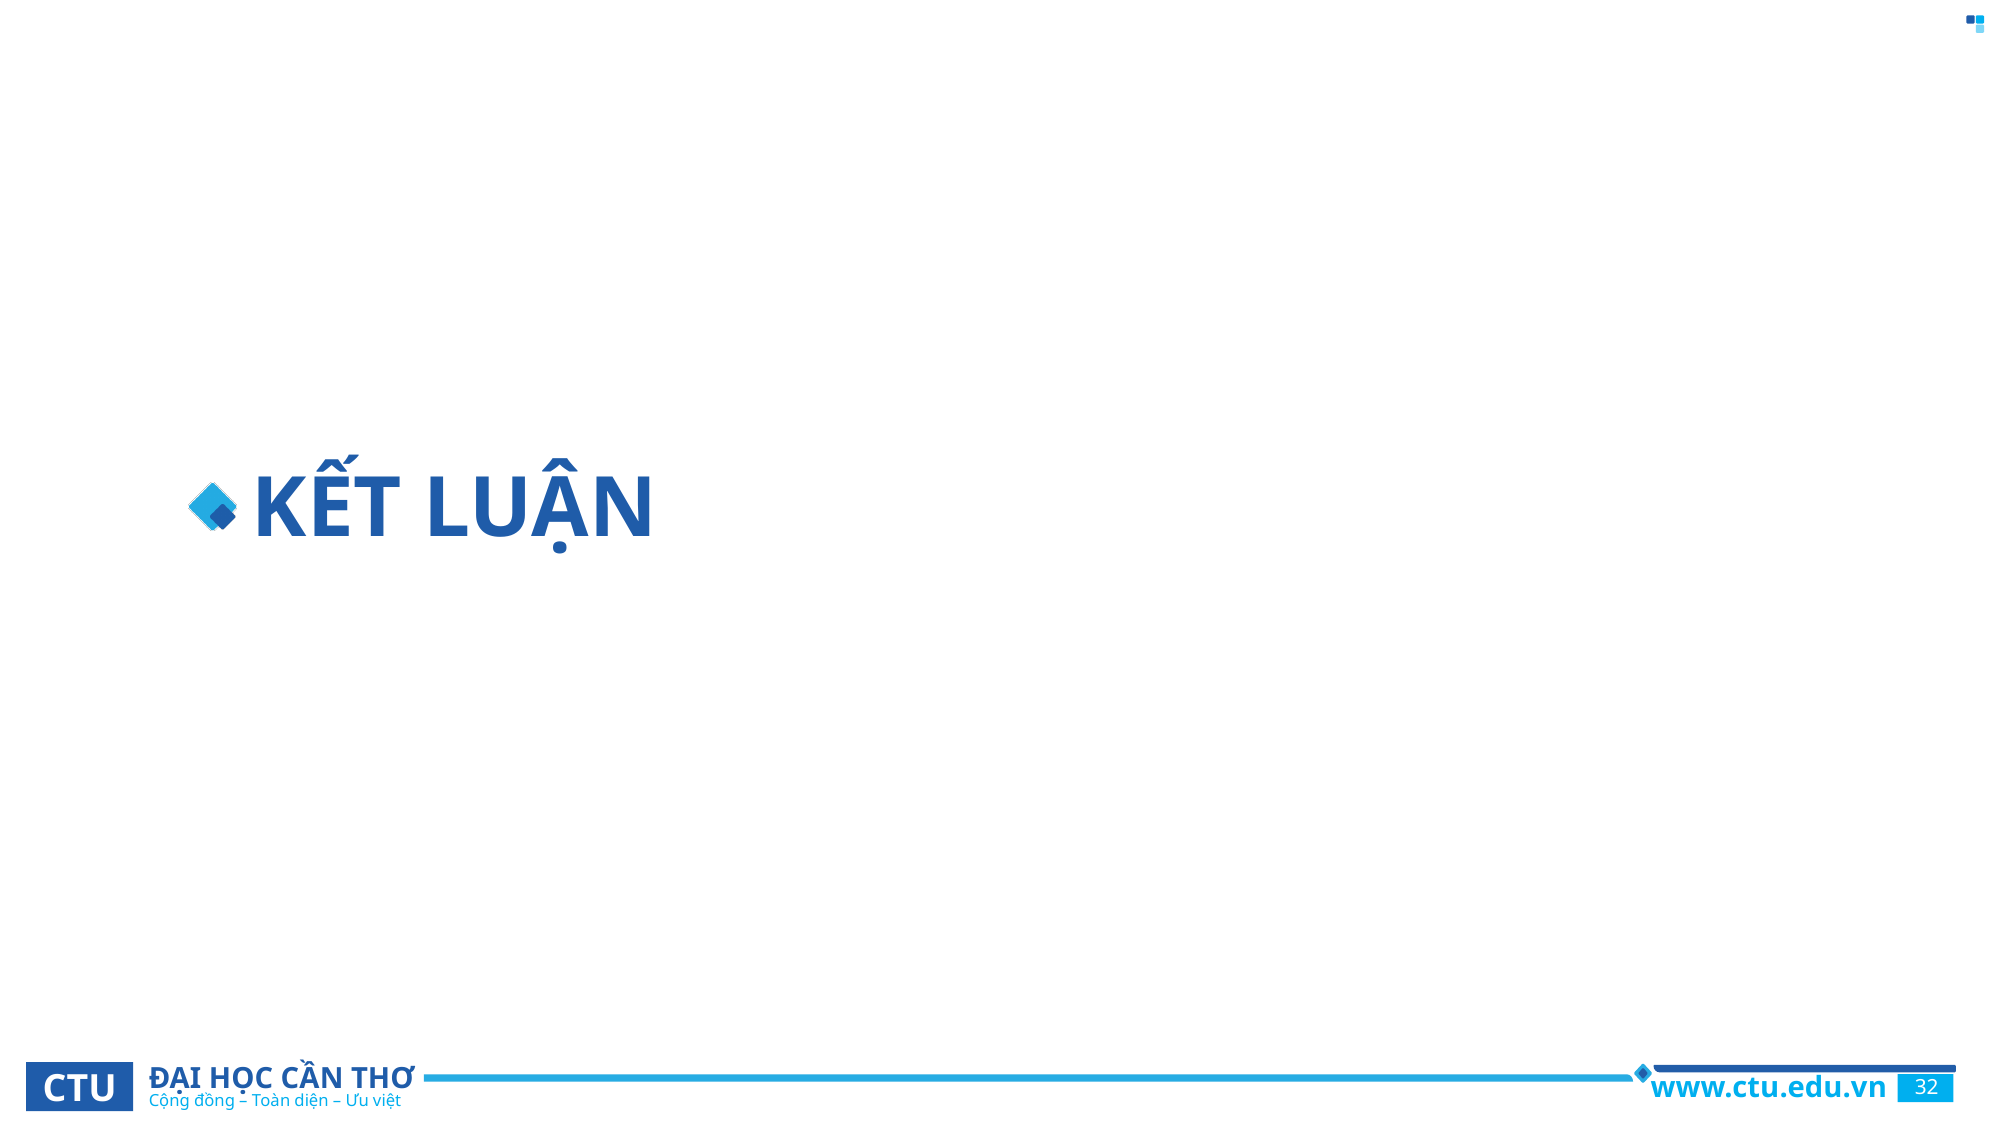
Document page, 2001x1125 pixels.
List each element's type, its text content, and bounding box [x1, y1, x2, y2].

title KẾT LUẬN [236, 290, 1883, 563]
picture [188, 482, 236, 531]
